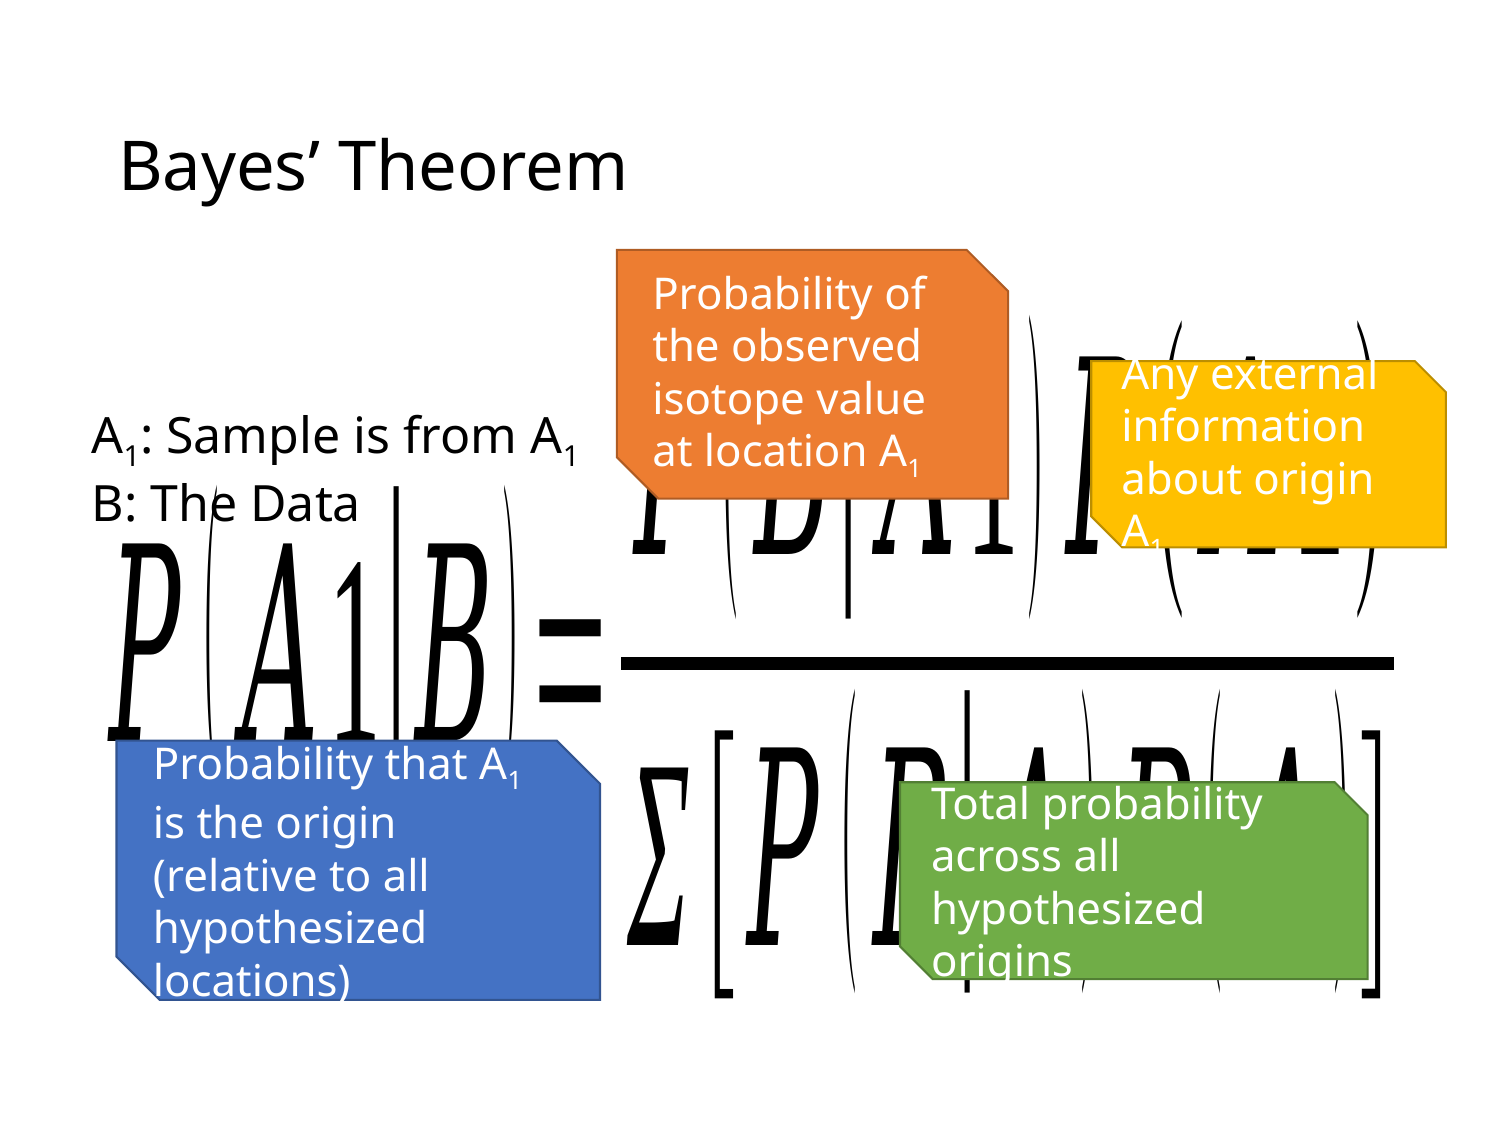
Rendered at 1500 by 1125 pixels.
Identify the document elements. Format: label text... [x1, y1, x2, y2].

text_box A1: Sample is from A1 B: The Data [76, 396, 595, 540]
text_box Any external information about origin A1 [1090, 360, 1447, 549]
title Bayes’ Theorem [103, 59, 1397, 278]
text_box Total probability across all hypothesized origins [898, 781, 1369, 981]
text_box Probability that A1 is the origin (relative to all hypothesized locations) [115, 739, 602, 1001]
text_box Probability of the observed isotope value at location A1 [615, 248, 1010, 500]
